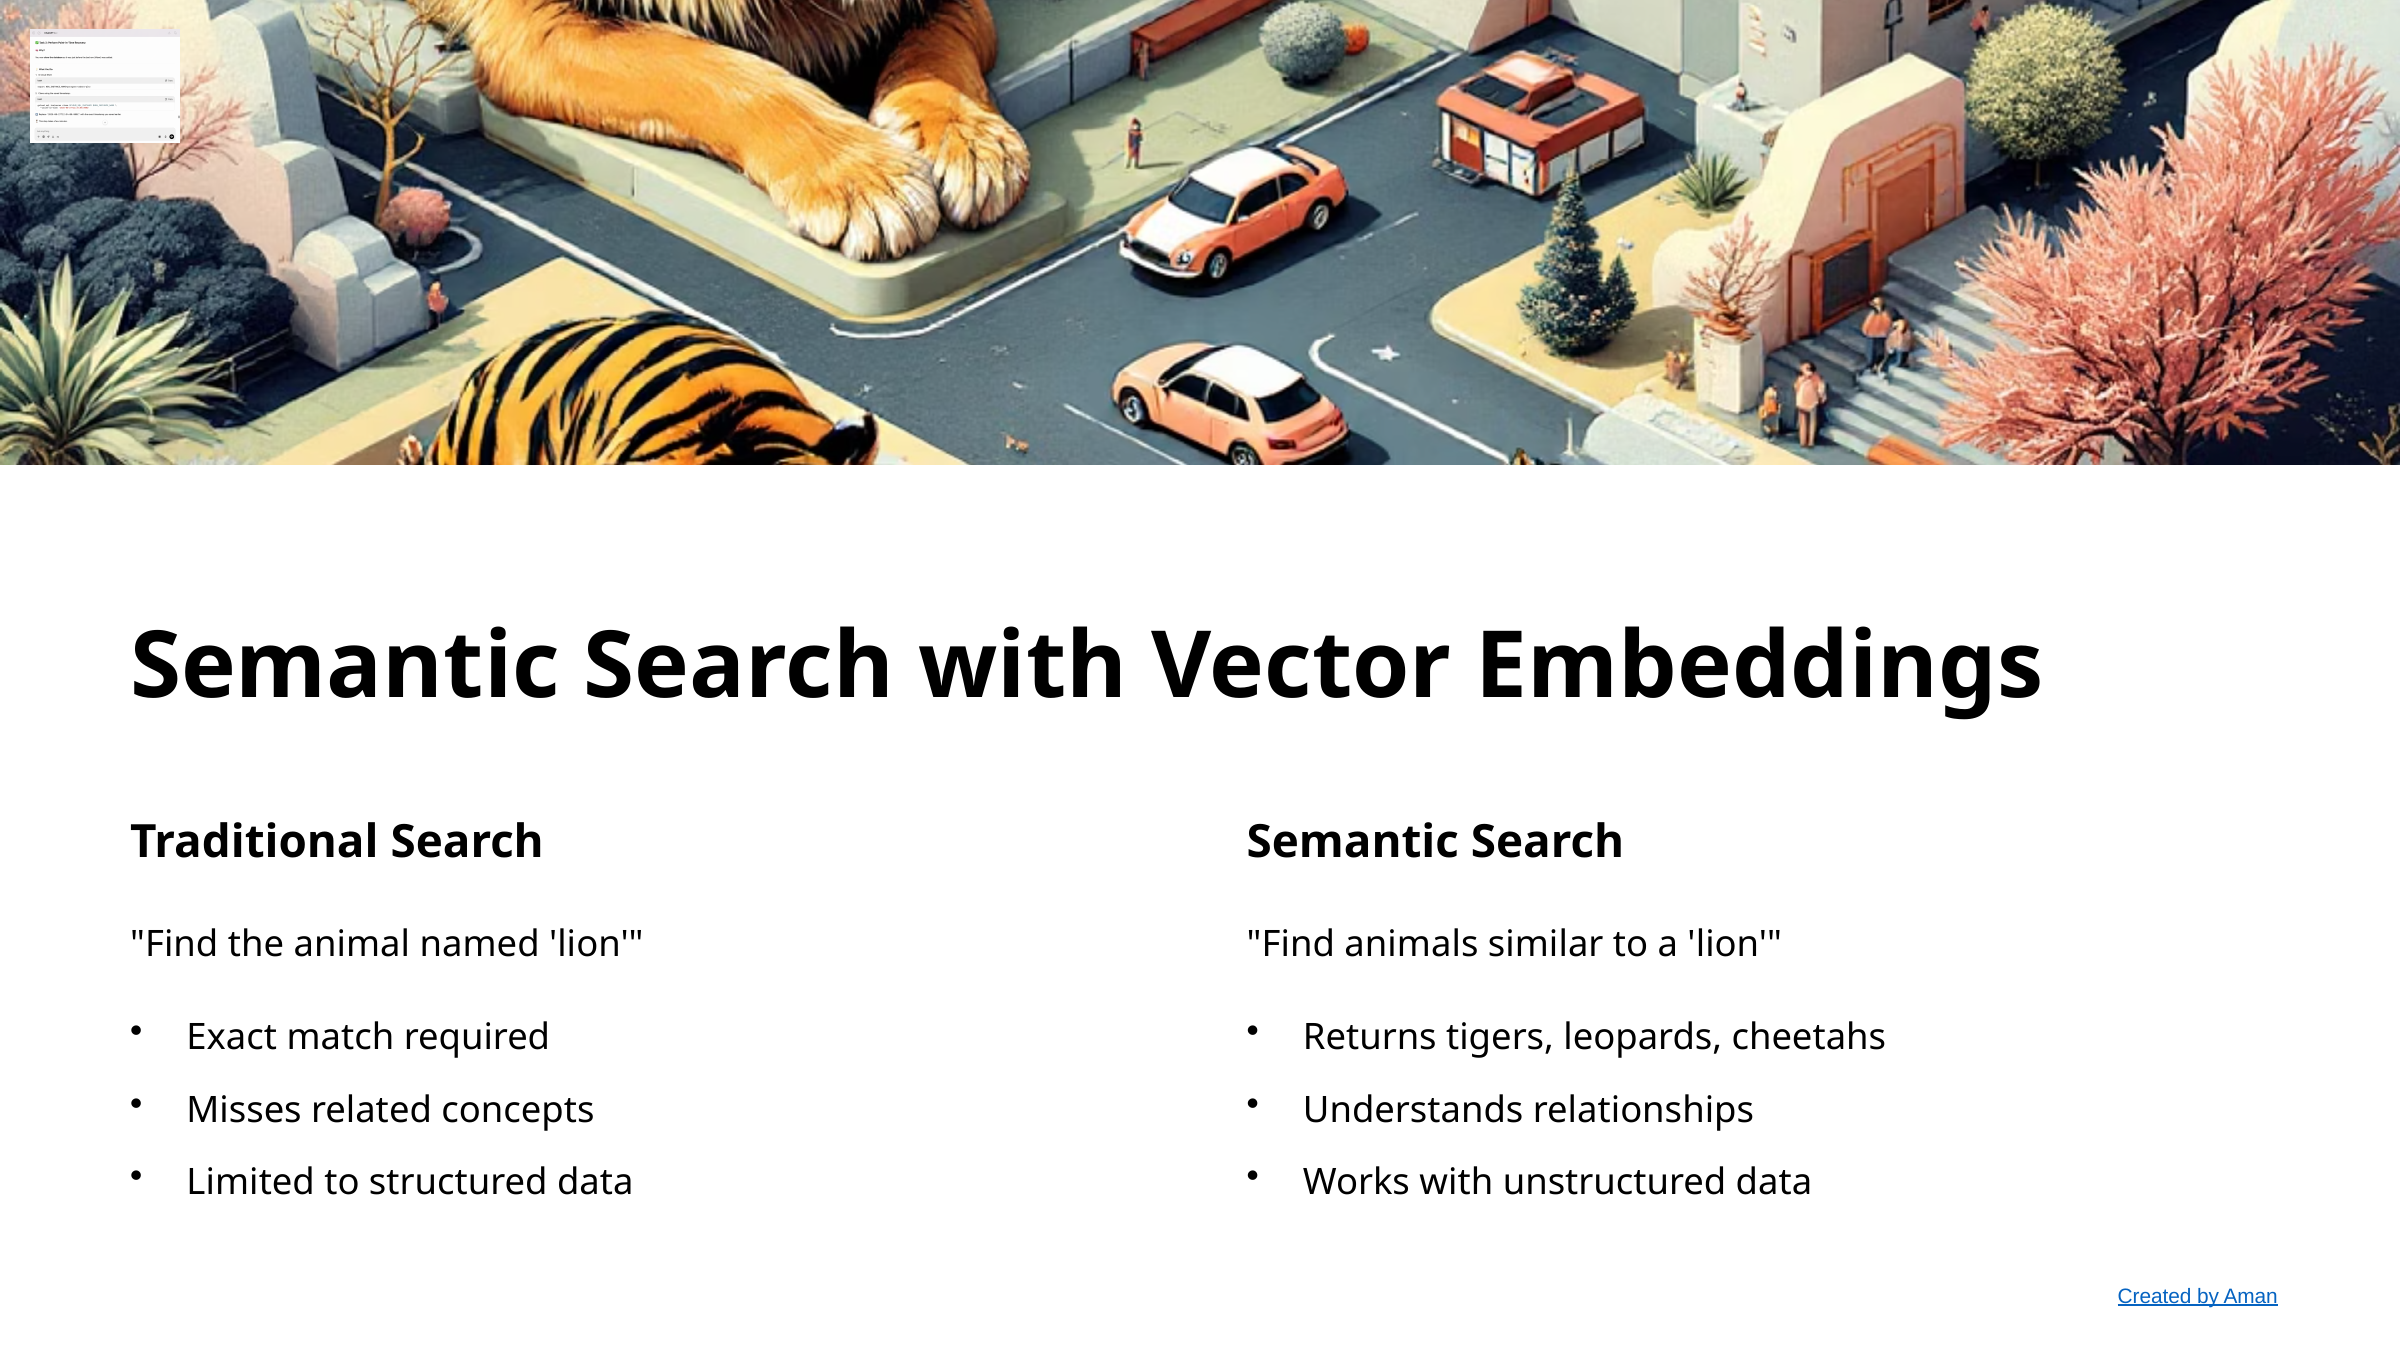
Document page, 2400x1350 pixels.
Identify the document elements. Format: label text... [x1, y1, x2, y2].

text_box Traditional Search [130, 809, 596, 868]
text_box Misses related concepts [130, 1070, 1155, 1130]
text_box Exact match required [130, 997, 1155, 1057]
text_box Returns tigers, leopards, cheetahs [1246, 997, 2271, 1057]
text_box Limited to structured data [130, 1142, 1155, 1203]
text_box Created by Aman [2102, 1275, 2293, 1315]
text_box Semantic Search [1246, 809, 1712, 868]
text_box "Find animals similar to a 'lion'" [1246, 904, 2271, 964]
text_box Understands relationships [1246, 1070, 2271, 1130]
picture [0, 0, 2400, 466]
text_box "Find the animal named 'lion'" [130, 904, 1155, 964]
text_box Semantic Search with Vector Embeddings [130, 599, 1932, 717]
text_box Works with unstructured data [1246, 1142, 2271, 1203]
